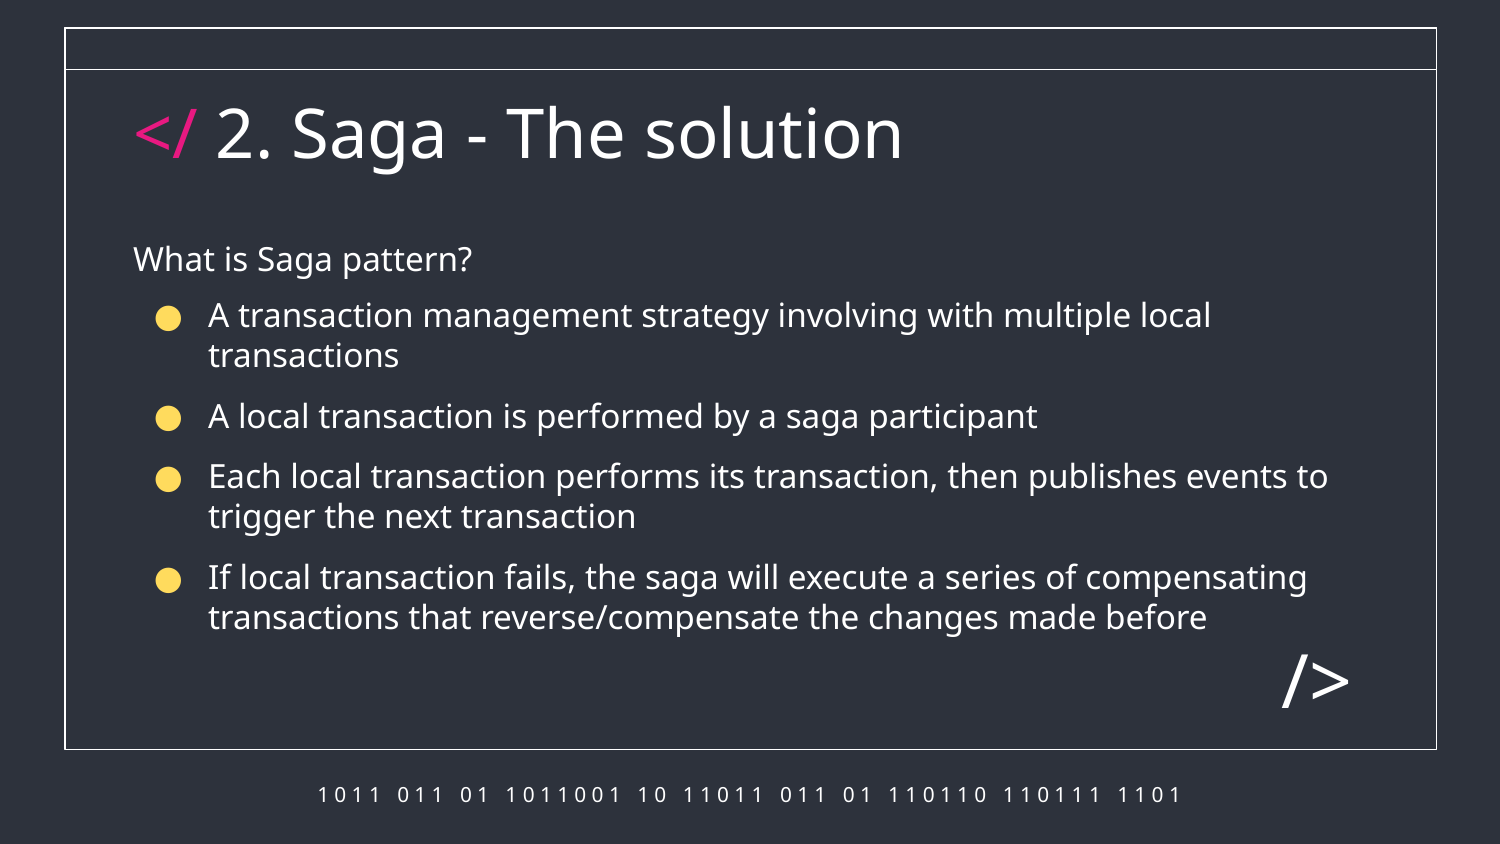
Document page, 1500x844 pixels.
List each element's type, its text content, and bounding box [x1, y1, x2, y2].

text_box /> [1266, 634, 1382, 734]
list What is Saga pattern? A transaction management strategy involving with multiple local transactions A local transaction is performed by a saga participant Each local transaction performs its transaction, then publishes events to trigger the next transaction If local transaction fails, the saga will execute a series of compensating transactions that reverse/compensate the changes made before [118, 222, 1382, 632]
title </ 2. Saga - The solution [118, 75, 1382, 170]
